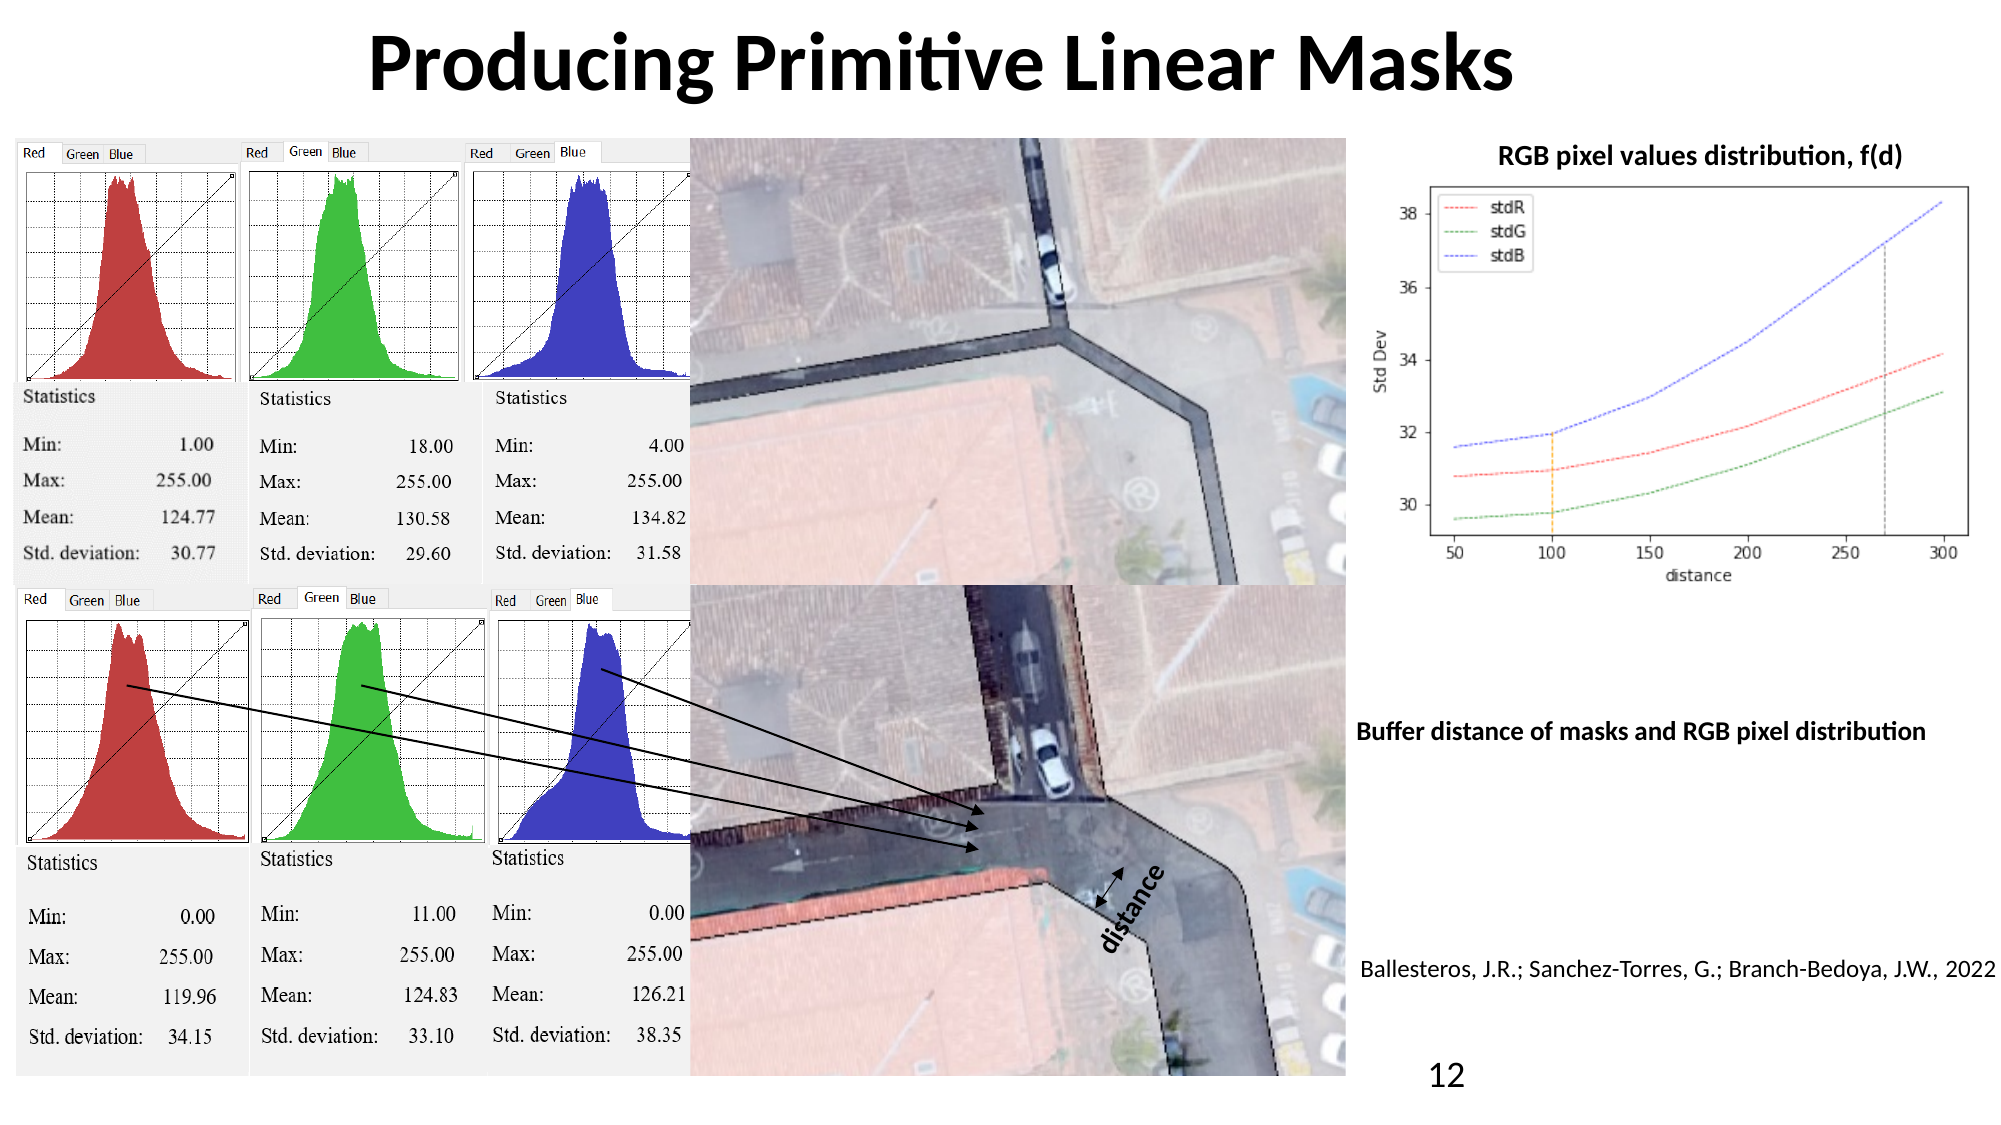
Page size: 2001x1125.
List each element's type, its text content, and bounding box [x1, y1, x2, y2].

picture [13, 130, 2000, 1076]
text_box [361, 685, 979, 829]
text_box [1095, 866, 1124, 909]
text_box Buffer distance of masks and RGB pixel distribution [1346, 705, 1980, 753]
text_box Producing Primitive Linear Masks [186, 7, 1698, 108]
text_box Ballesteros, J.R.; Sanchez-Torres, G.; Branch-Bedoya, J.W., 2022 [1346, 945, 2000, 990]
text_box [601, 669, 985, 815]
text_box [126, 685, 979, 850]
picture [16, 847, 249, 1076]
slide_number 12 [1412, 1042, 1863, 1103]
